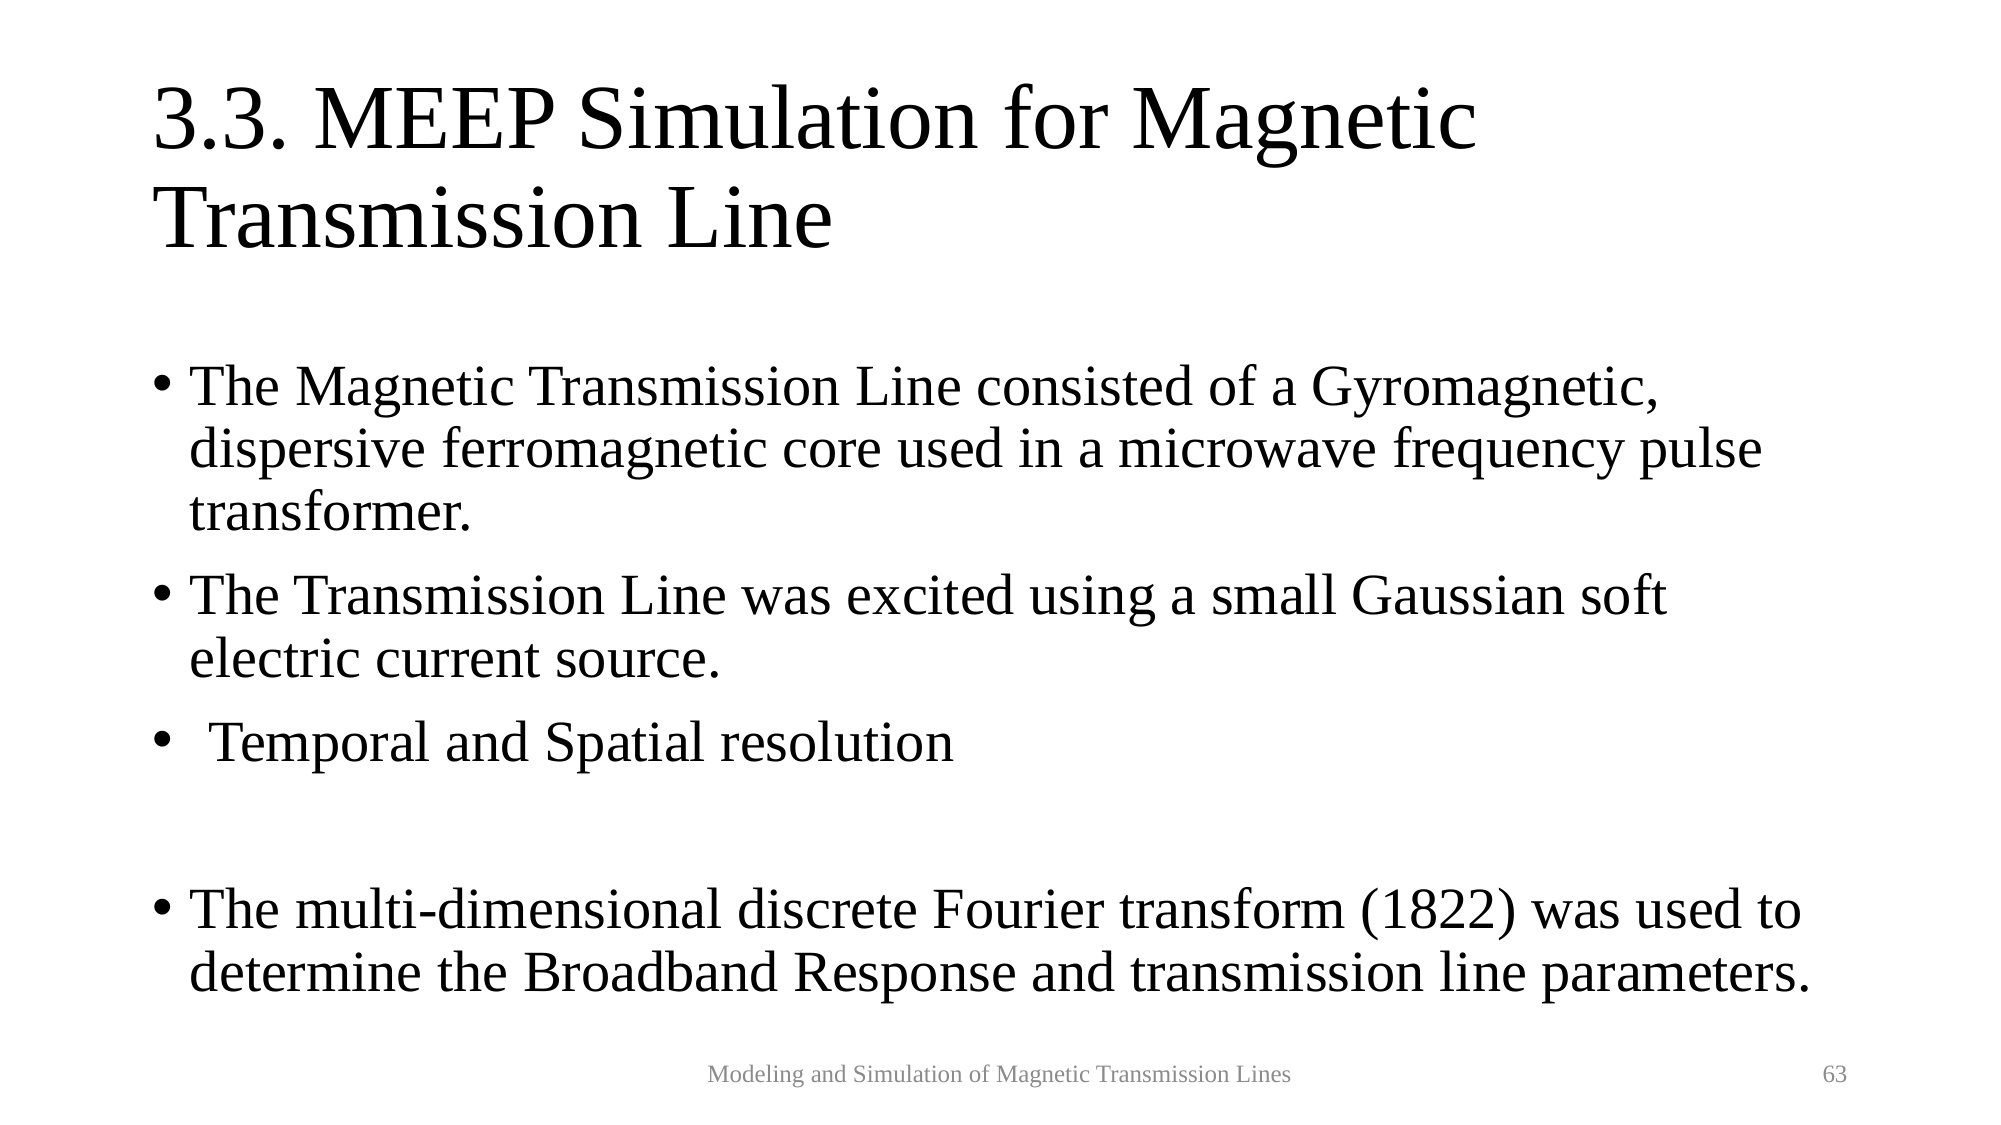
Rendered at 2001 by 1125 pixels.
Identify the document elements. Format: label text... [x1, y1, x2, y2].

slide_number 63 [1412, 1042, 1863, 1103]
footer Modeling and Simulation of Magnetic Transmission Lines [662, 1042, 1338, 1103]
title 3.3. MEEP Simulation for Magnetic Transmission Line [137, 59, 1863, 278]
